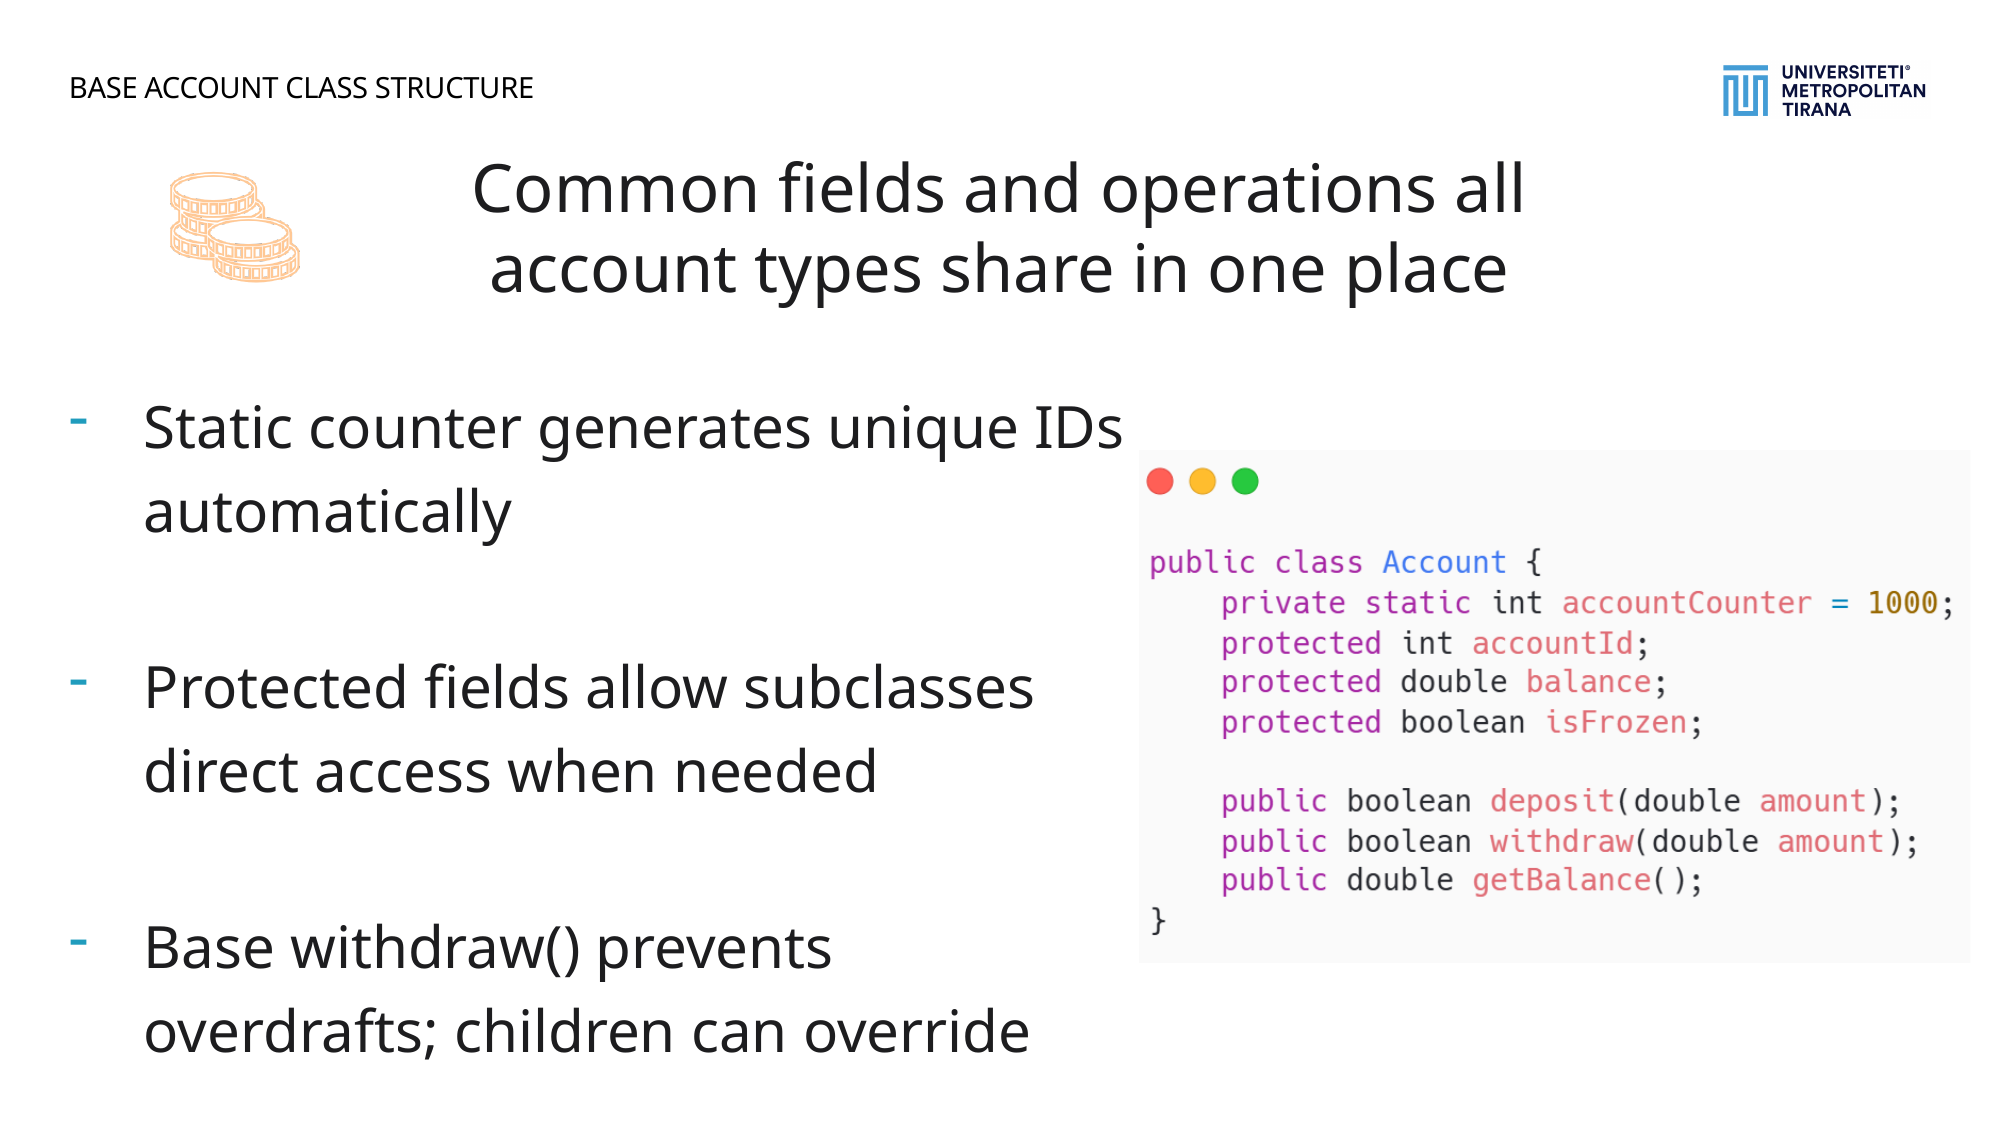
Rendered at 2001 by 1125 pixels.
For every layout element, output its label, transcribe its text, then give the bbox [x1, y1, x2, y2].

picture [1139, 450, 1971, 963]
picture [1721, 60, 1931, 120]
list Static counter generates unique IDs automatically Protected fields allow subclasses direct access when needed Base withdraw() prevents overdrafts; children can override [69, 375, 1140, 634]
picture [156, 151, 307, 302]
list Base Account Class Structure [69, 55, 1931, 120]
text_box Common fields and operations all account types share in one place [328, 138, 1672, 313]
